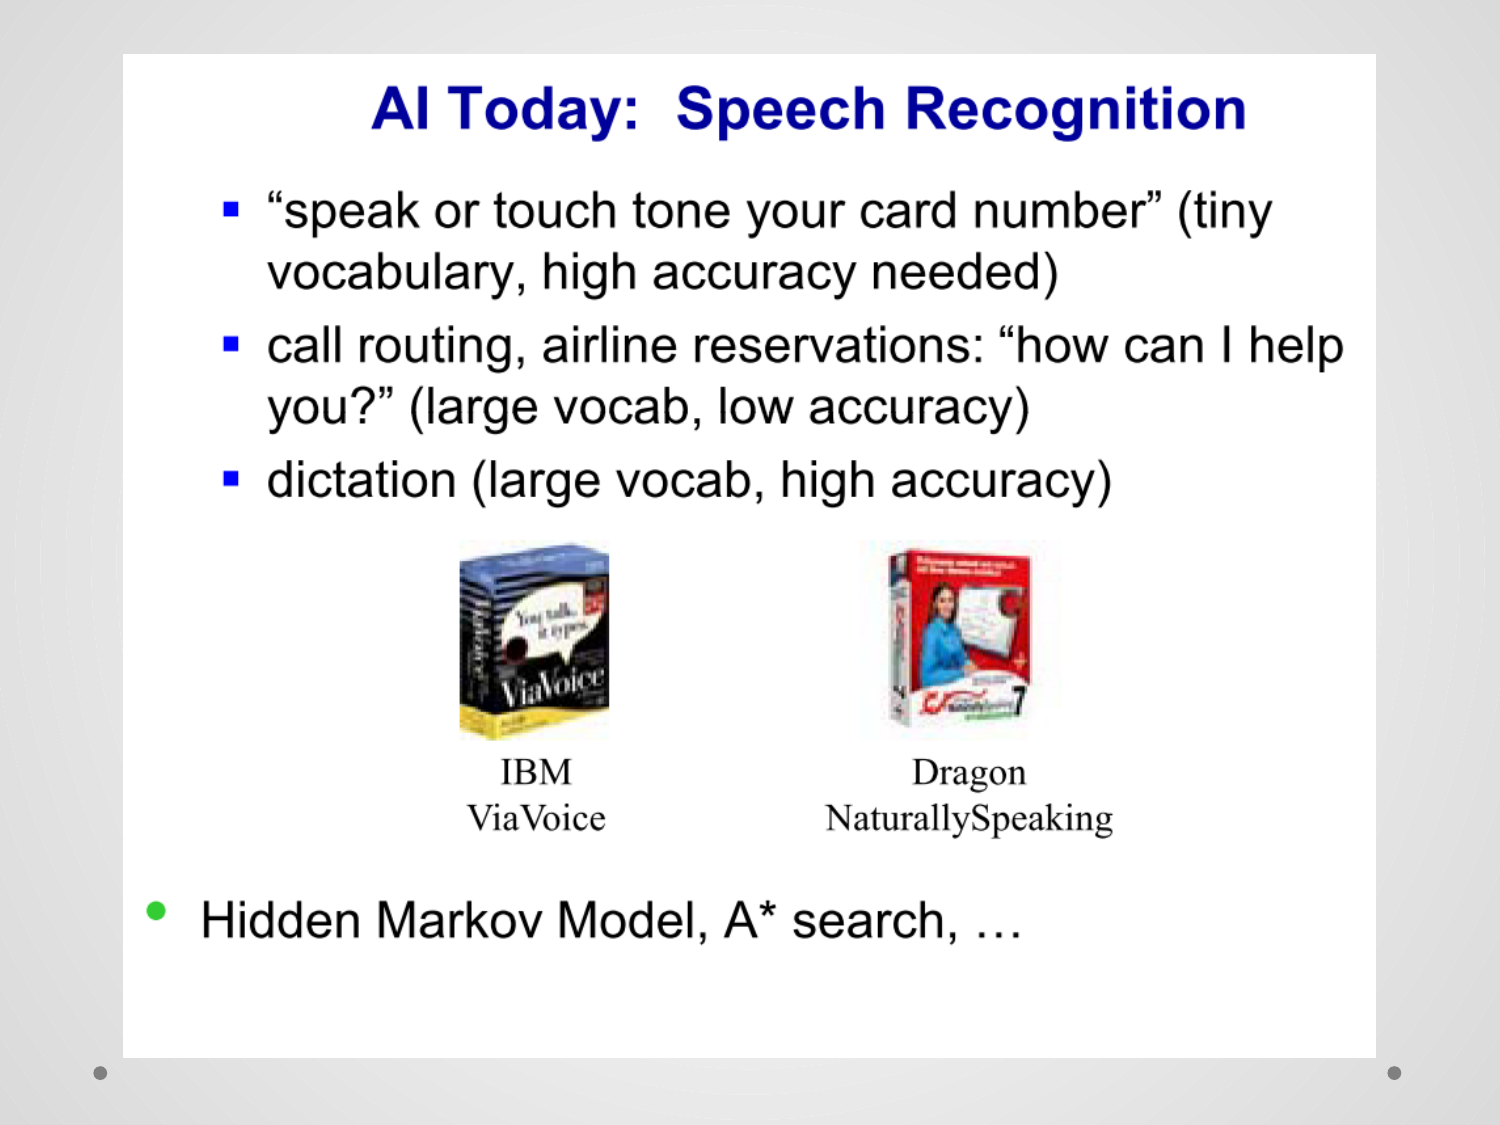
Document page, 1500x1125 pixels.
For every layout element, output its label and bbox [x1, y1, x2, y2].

picture [123, 54, 1377, 1059]
